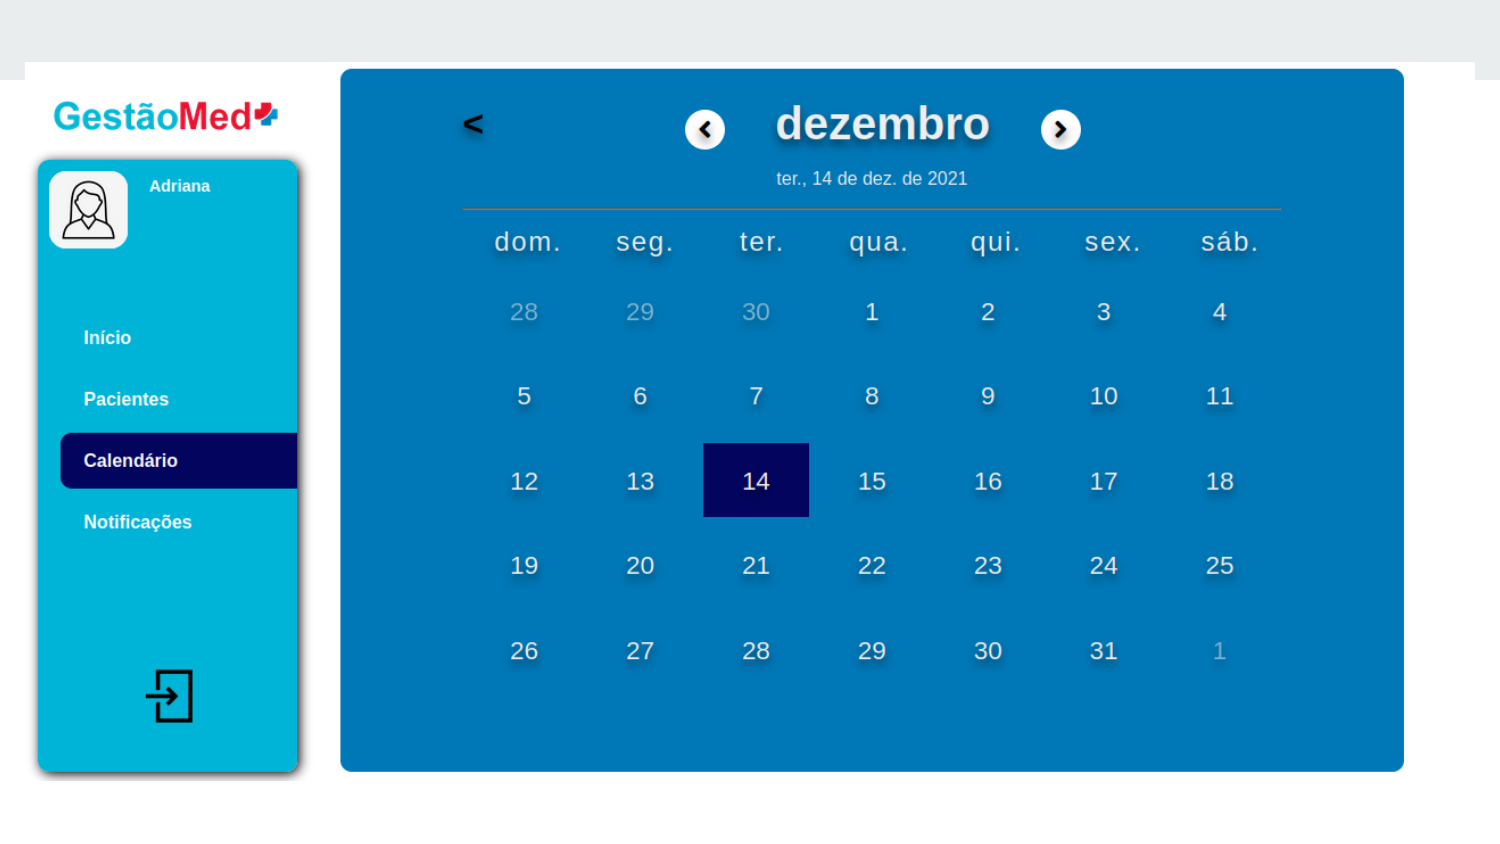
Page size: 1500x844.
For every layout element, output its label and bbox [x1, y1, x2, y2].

picture [24, 62, 1476, 782]
